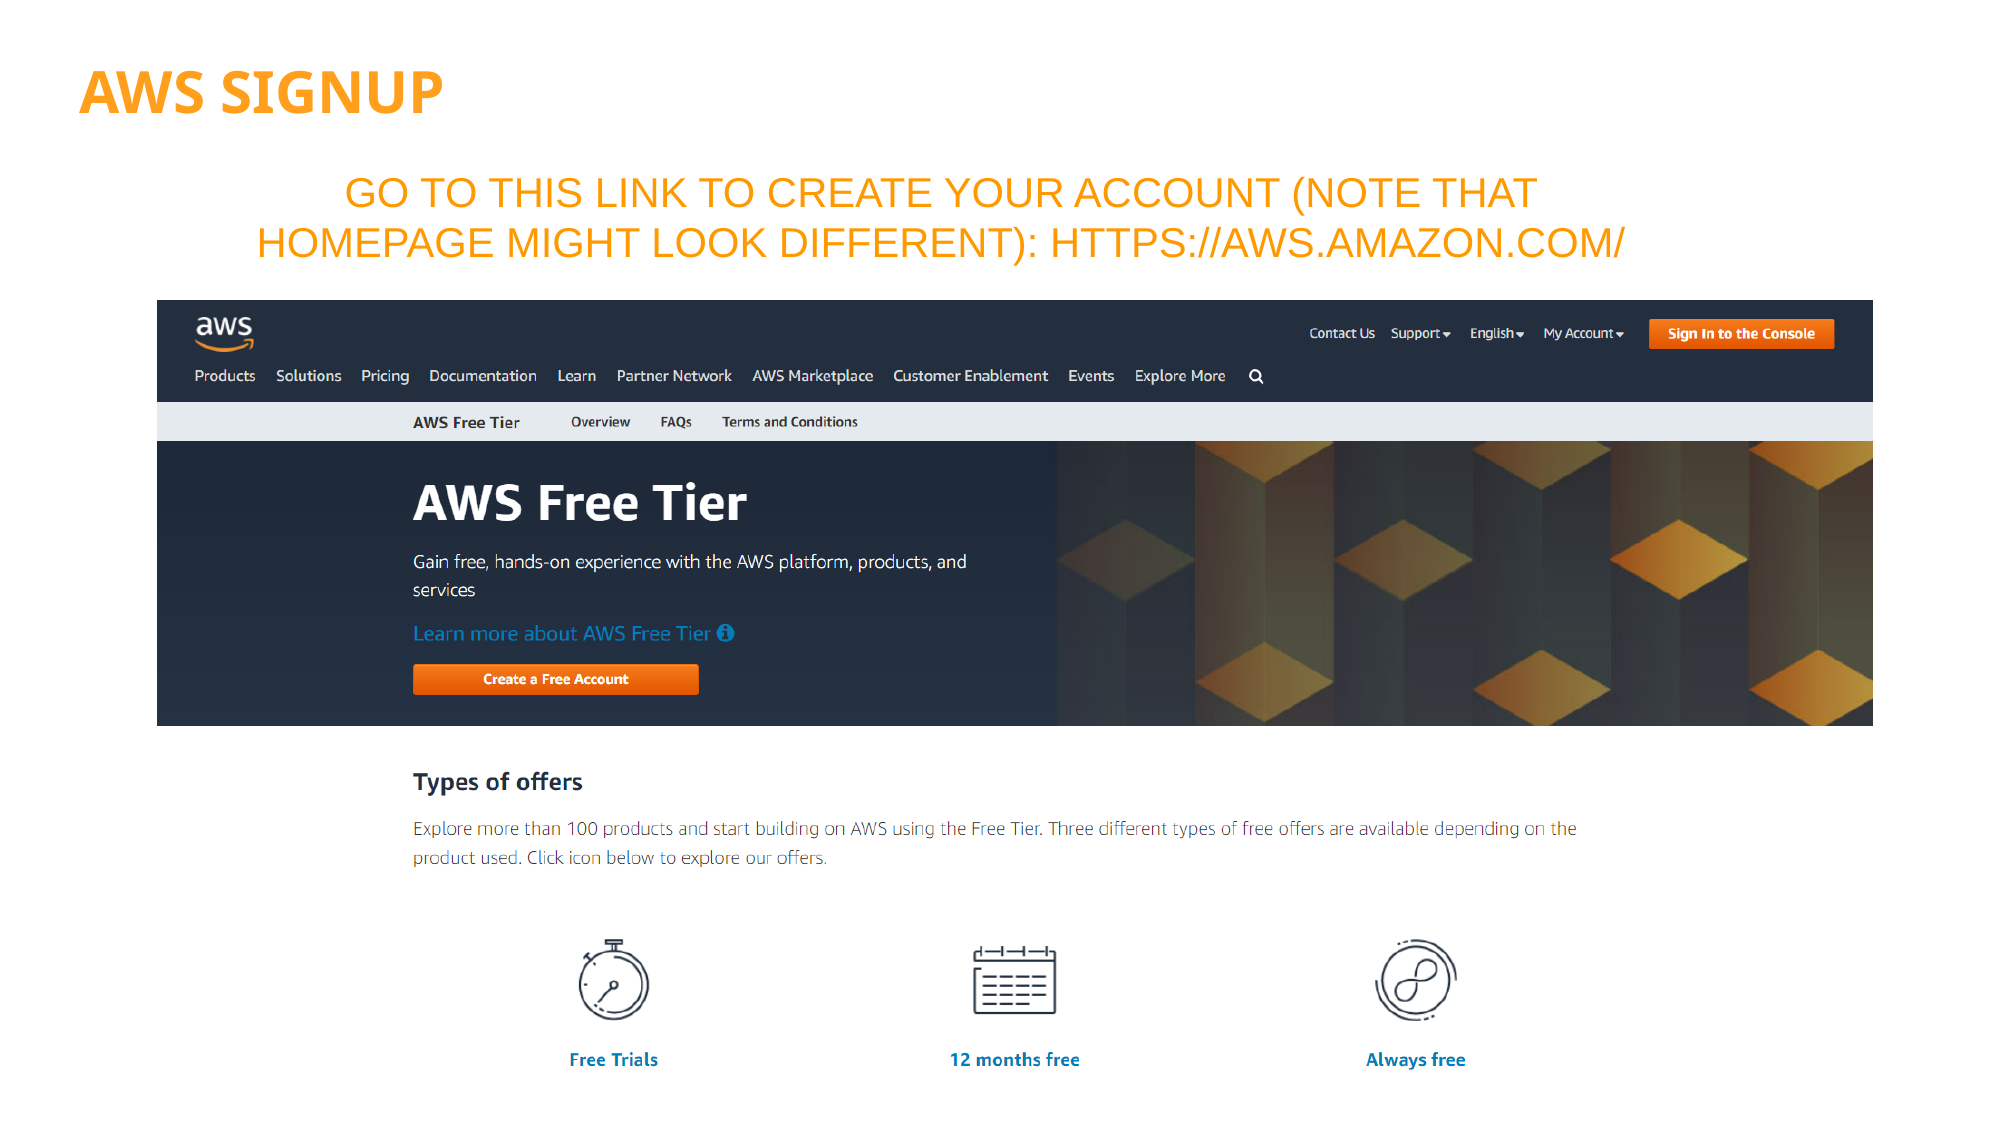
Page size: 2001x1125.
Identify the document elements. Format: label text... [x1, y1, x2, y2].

picture [157, 300, 1873, 1089]
text_box GO TO THIS LINK TO CREATE YOUR ACCOUNT (NOTE THAT HOMEPAGE MIGHT LOOK DIFFERENT): HTTPS://AWS.AMAZON.COM/ [205, 158, 1677, 274]
text_box AWS SIGNUP [64, 47, 1677, 133]
